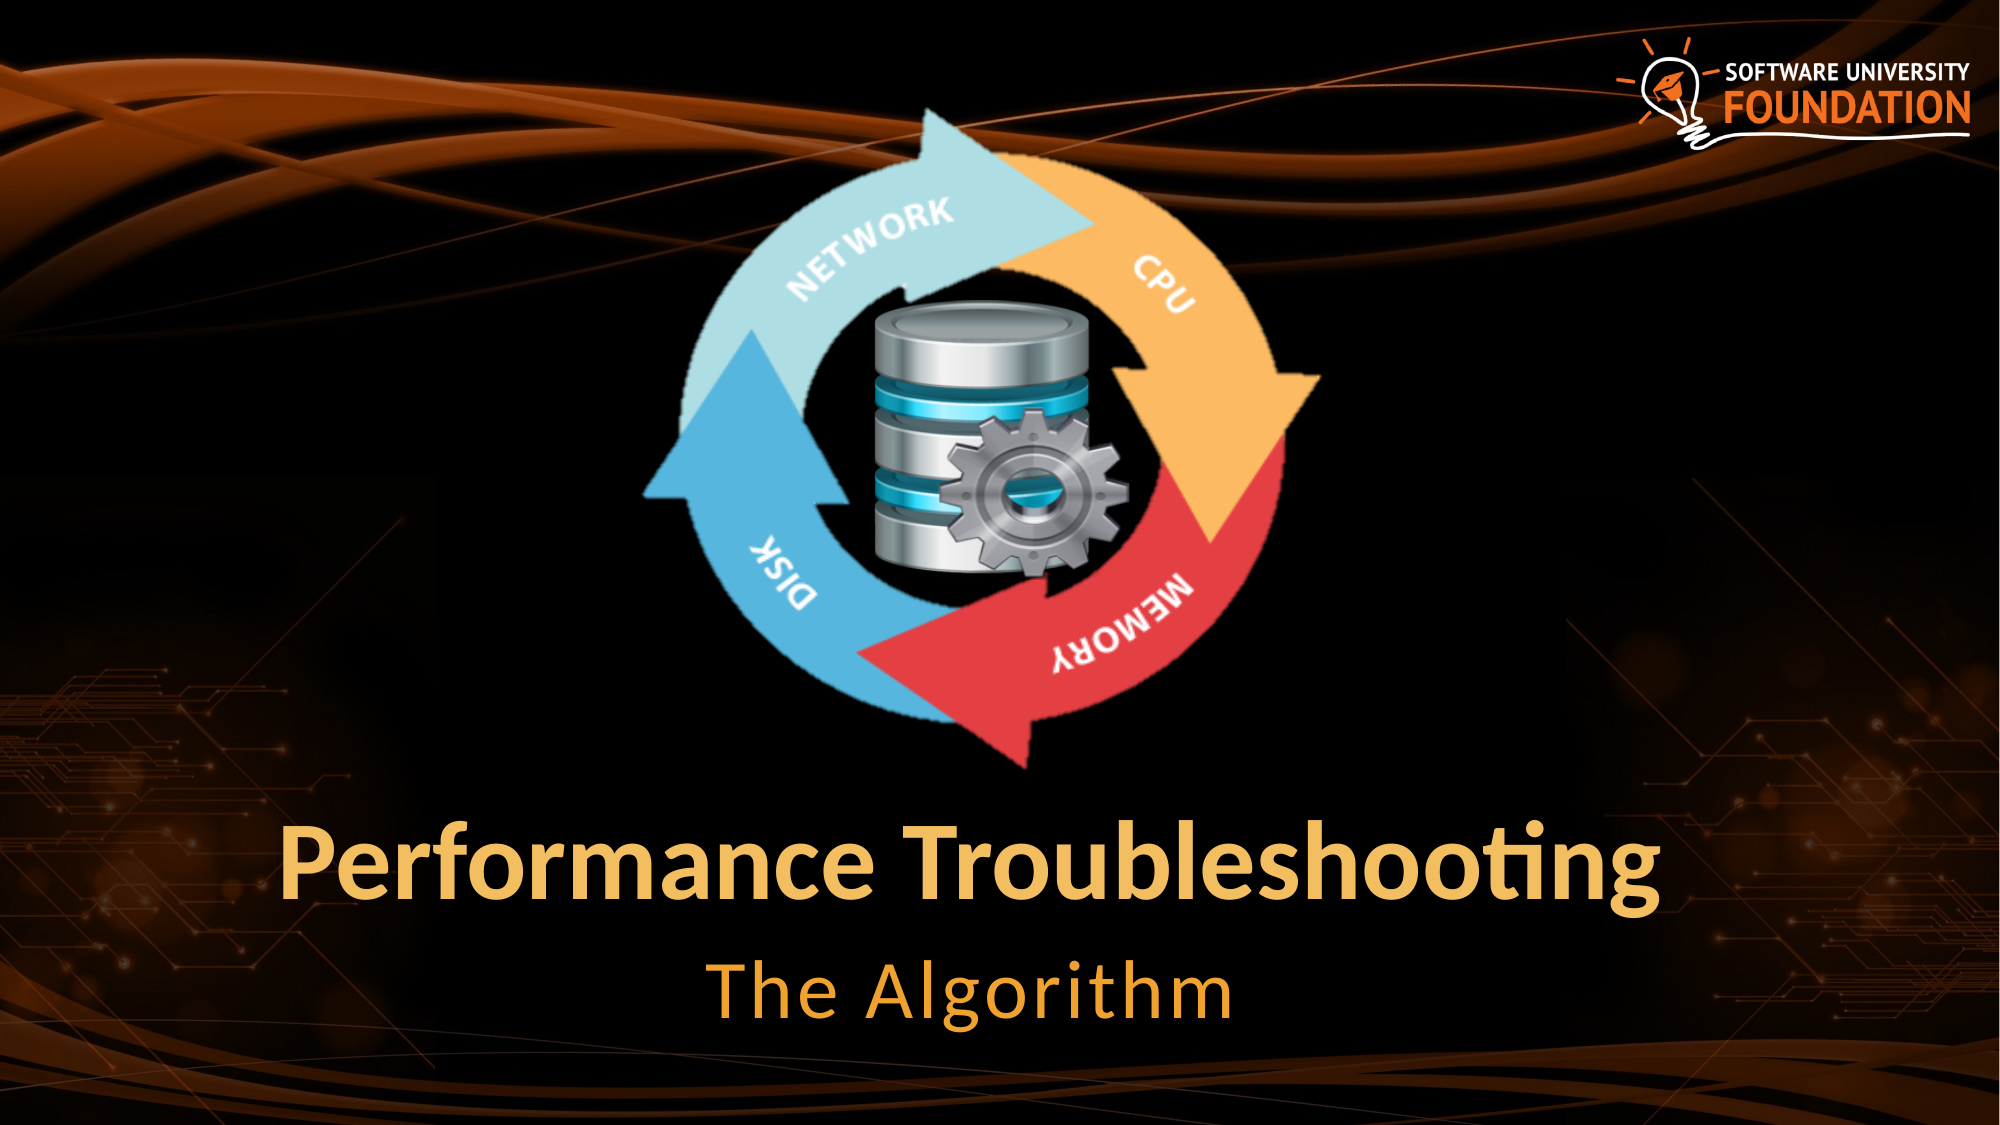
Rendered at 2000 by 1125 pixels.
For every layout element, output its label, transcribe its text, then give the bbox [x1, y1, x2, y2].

picture [0, 0, 2000, 1125]
list The Algorithm [237, 924, 1704, 1038]
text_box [621, 107, 1328, 775]
title Performance Troubleshooting [237, 779, 1704, 924]
